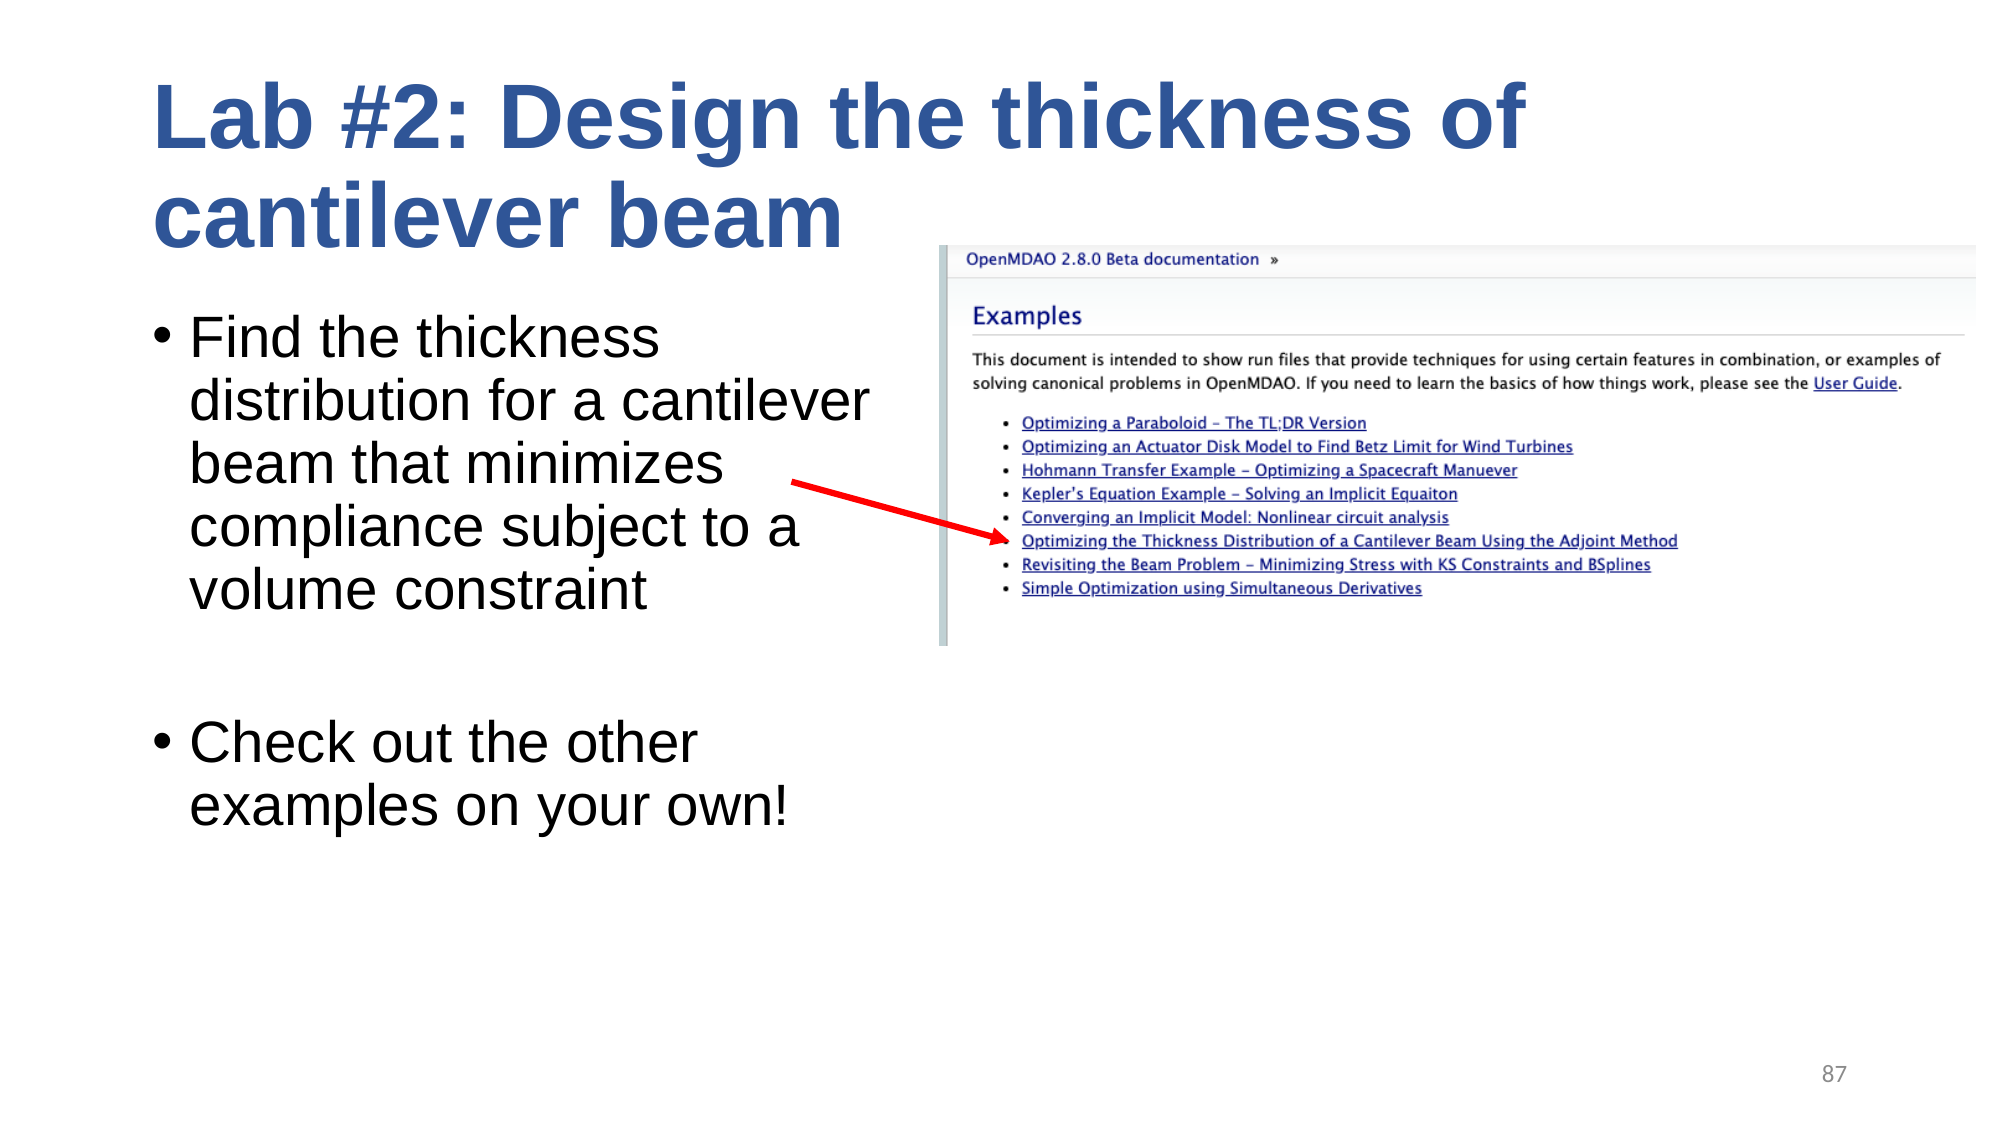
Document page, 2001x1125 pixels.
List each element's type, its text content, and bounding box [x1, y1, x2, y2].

picture [939, 245, 1976, 646]
title Lab #2: Design the thickness of cantilever beam [137, 59, 1863, 278]
slide_number 87 [1412, 1042, 1863, 1103]
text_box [791, 481, 1010, 542]
list Find the thickness distribution for a cantilever beam that minimizes compliance subject to a volume constraint Check out the other examples on your own! [137, 299, 961, 1014]
